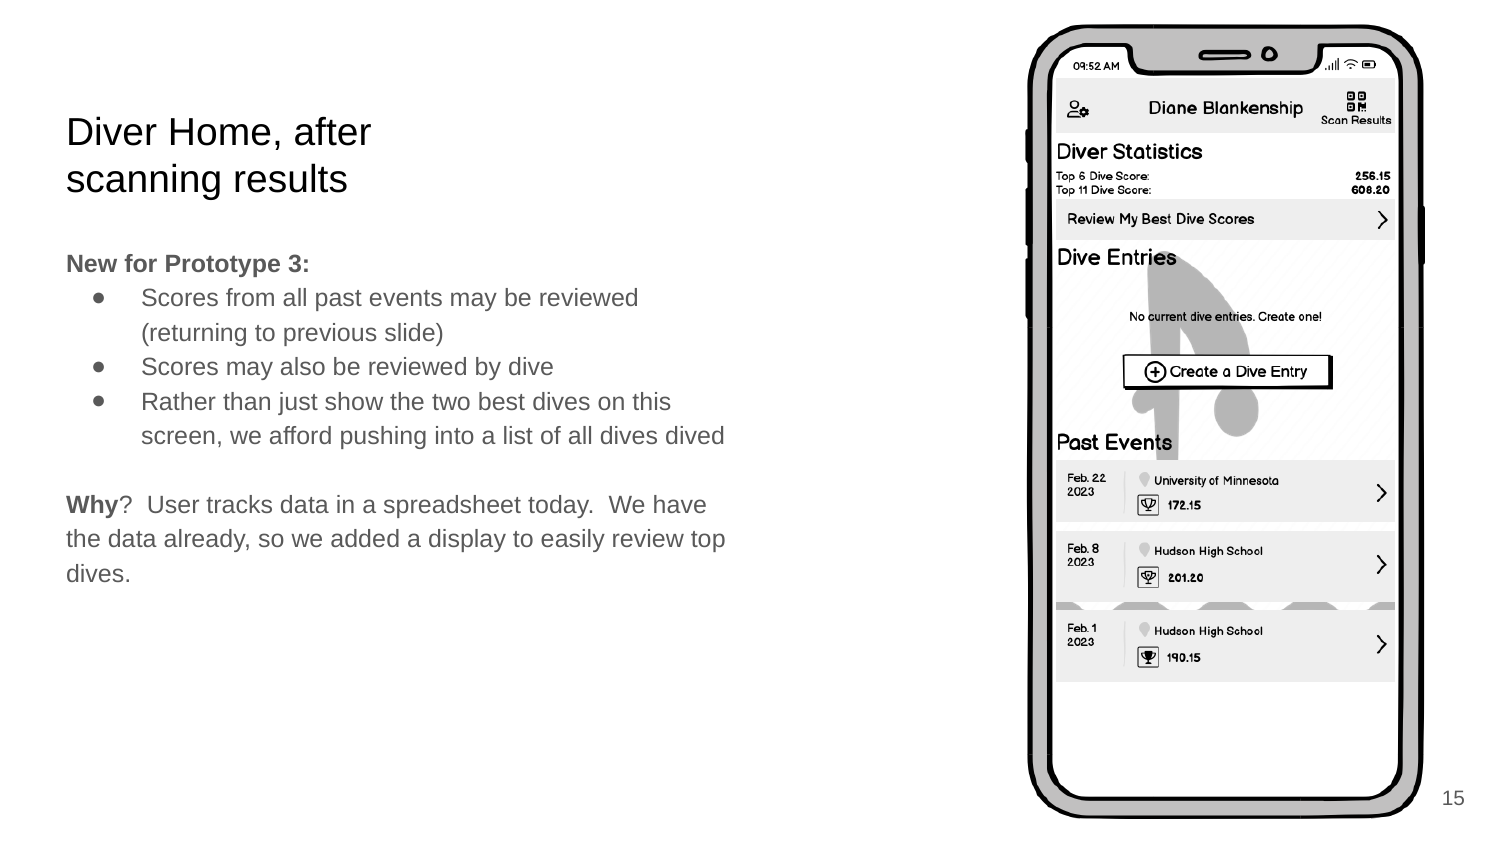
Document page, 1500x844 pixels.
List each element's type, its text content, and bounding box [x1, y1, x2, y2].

list New for Prototype 3: Scores from all past events may be reviewed (returning to previous slide) Scores may also be reviewed by dive Rather than just show the two best dives on this screen, we afford pushing into a list of all dives dived Why? User tracks data in a spreadsheet today. We have the data already, so we added a display to easily review top dives. [51, 227, 759, 750]
title Diver Home, after scanning results [51, 91, 512, 216]
slide_number ‹#› [1389, 764, 1480, 830]
picture [1025, 24, 1426, 819]
